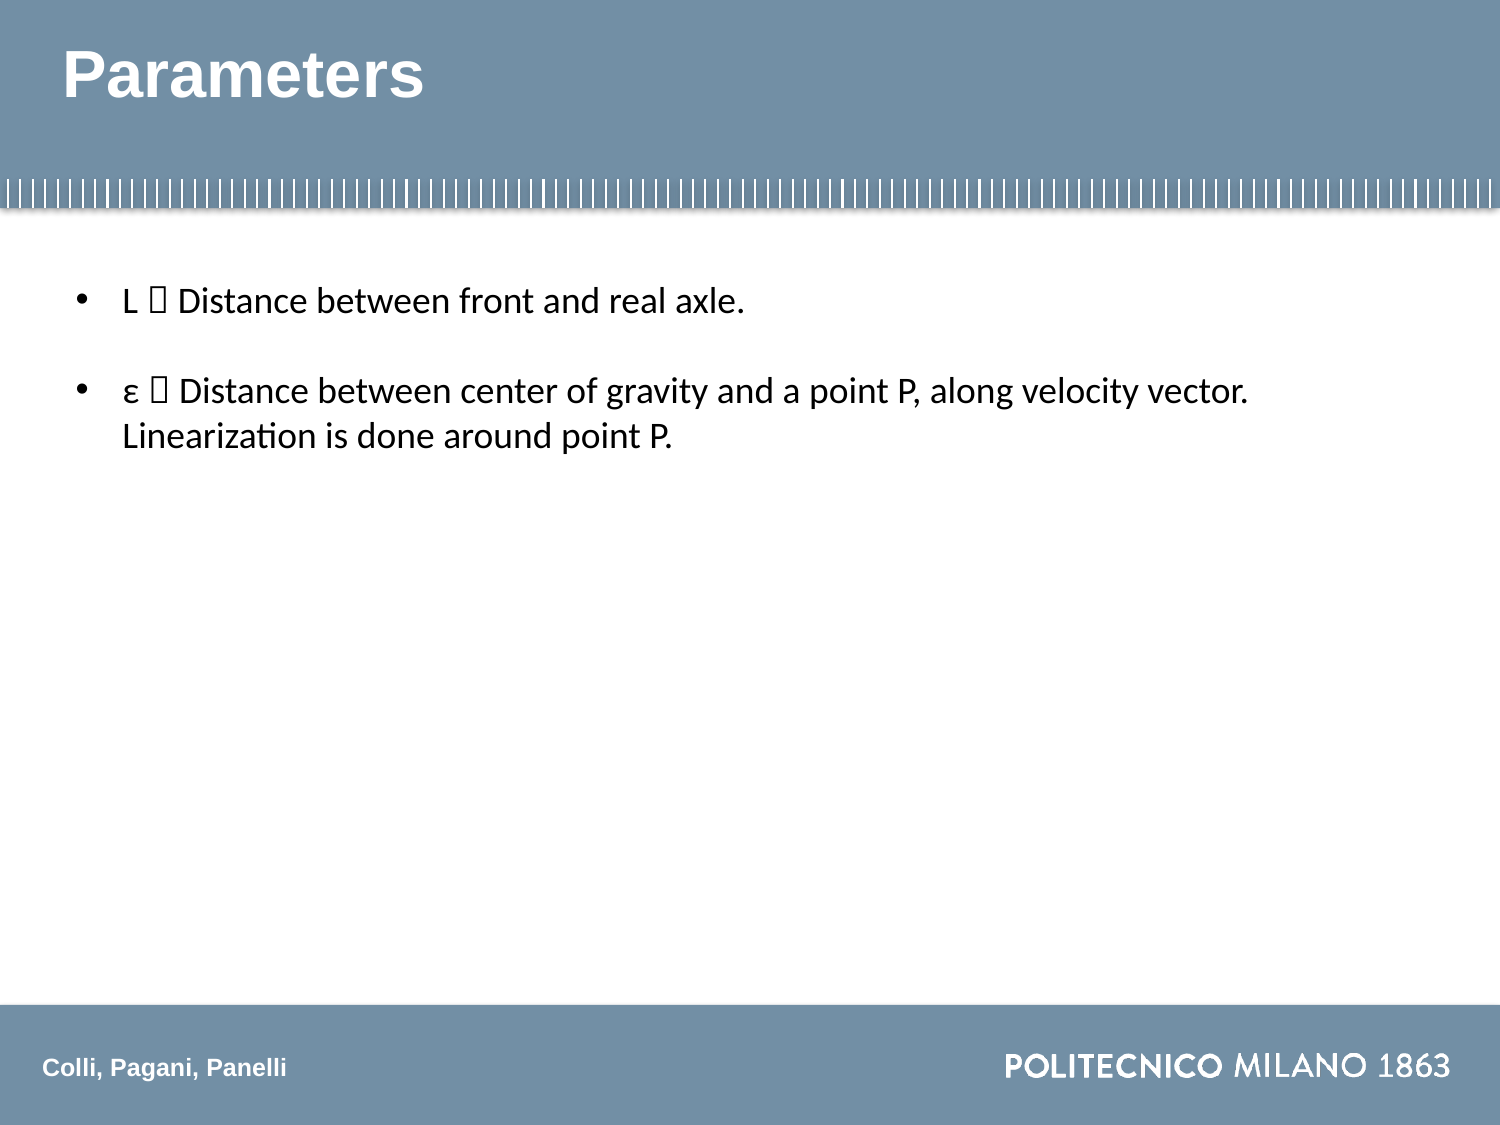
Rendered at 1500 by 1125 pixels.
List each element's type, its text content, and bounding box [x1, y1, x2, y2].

title Parameters [47, 22, 1455, 161]
picture [999, 1041, 1456, 1089]
text_box L  Distance between front and real axle. ε  Distance between center of gravity and a point P, along velocity vector. Linearization is done around point P. [60, 268, 1455, 464]
